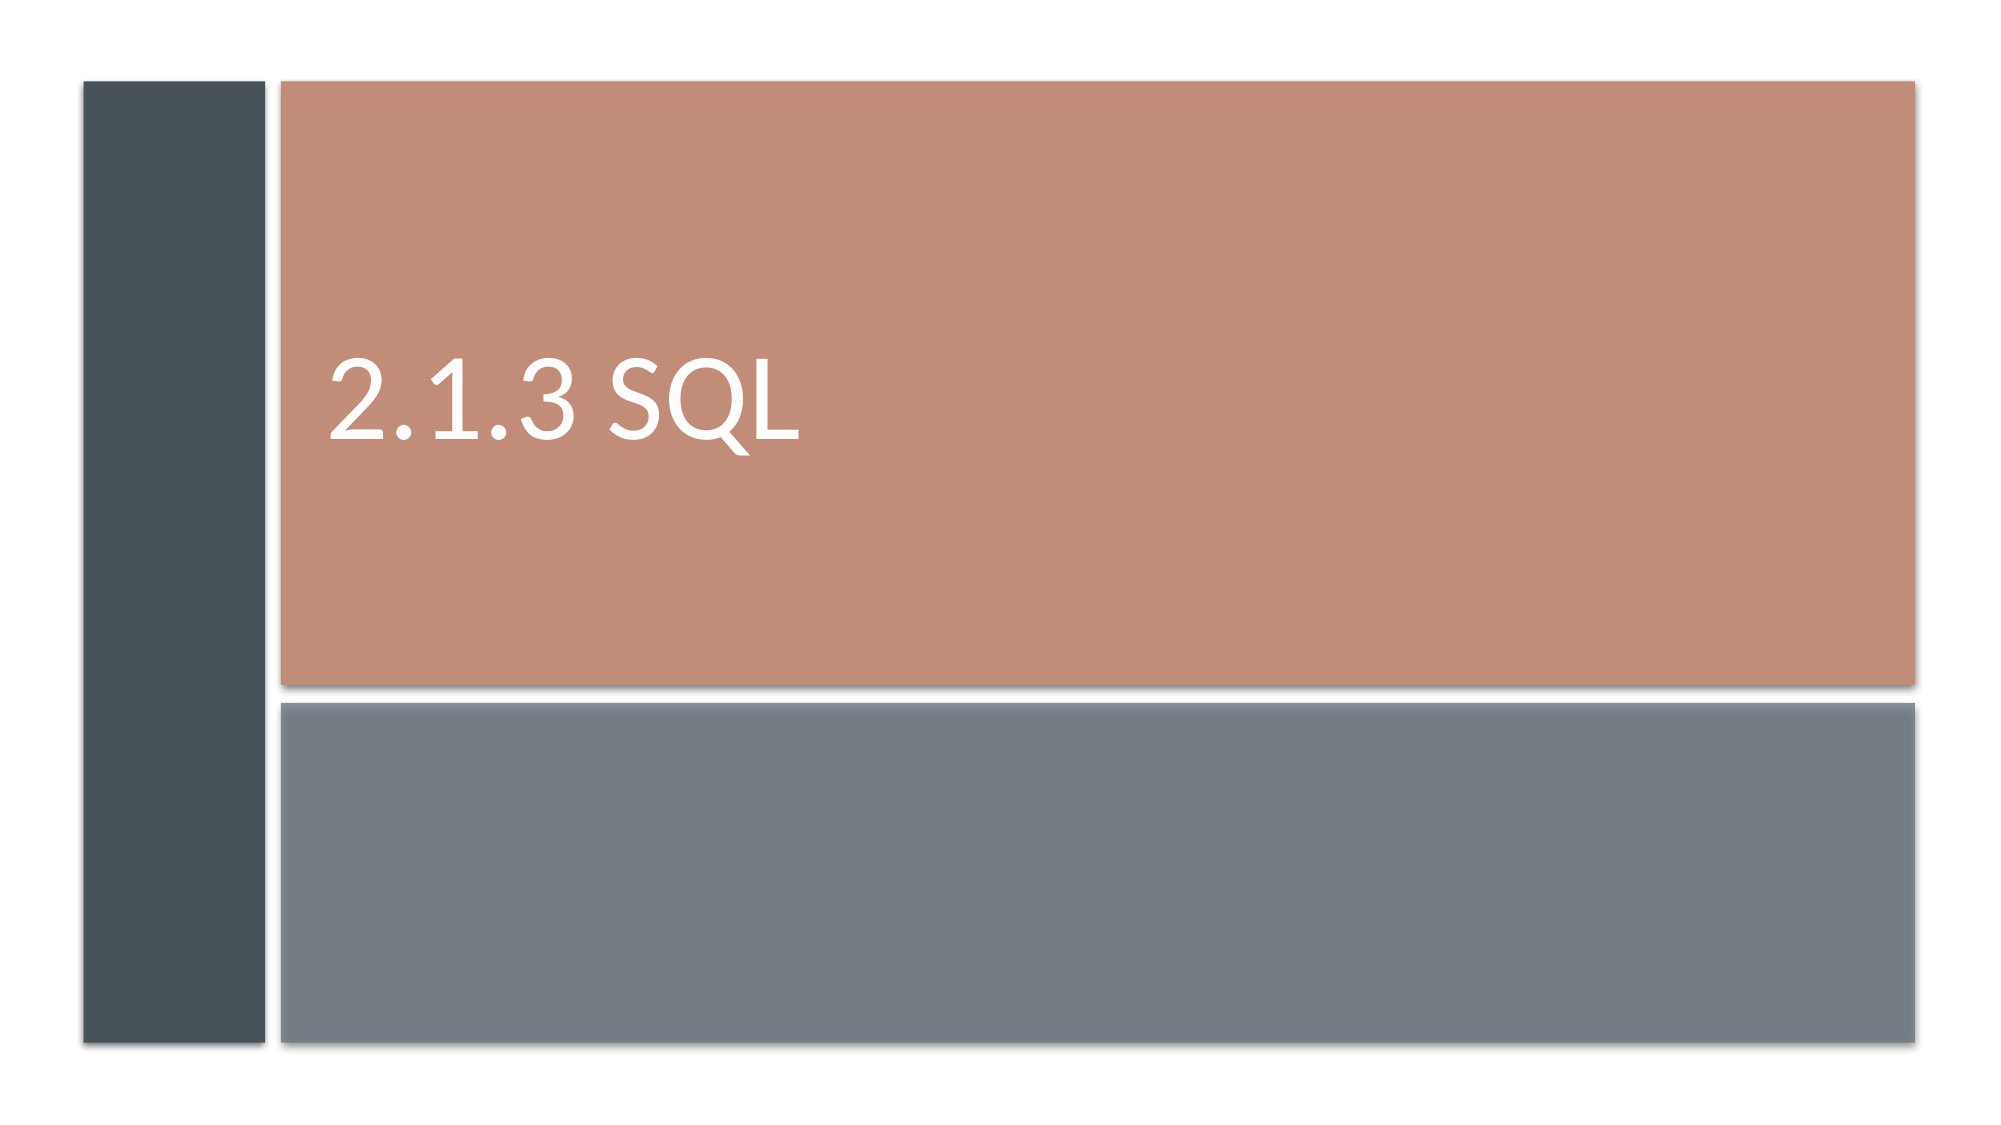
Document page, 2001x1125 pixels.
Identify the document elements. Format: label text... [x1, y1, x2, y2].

text_box [0, 0, 2000, 1125]
text_box [280, 702, 1916, 1044]
title 2.1.3 sql [310, 116, 1554, 663]
text_box [83, 80, 266, 1044]
text_box [280, 80, 1916, 686]
